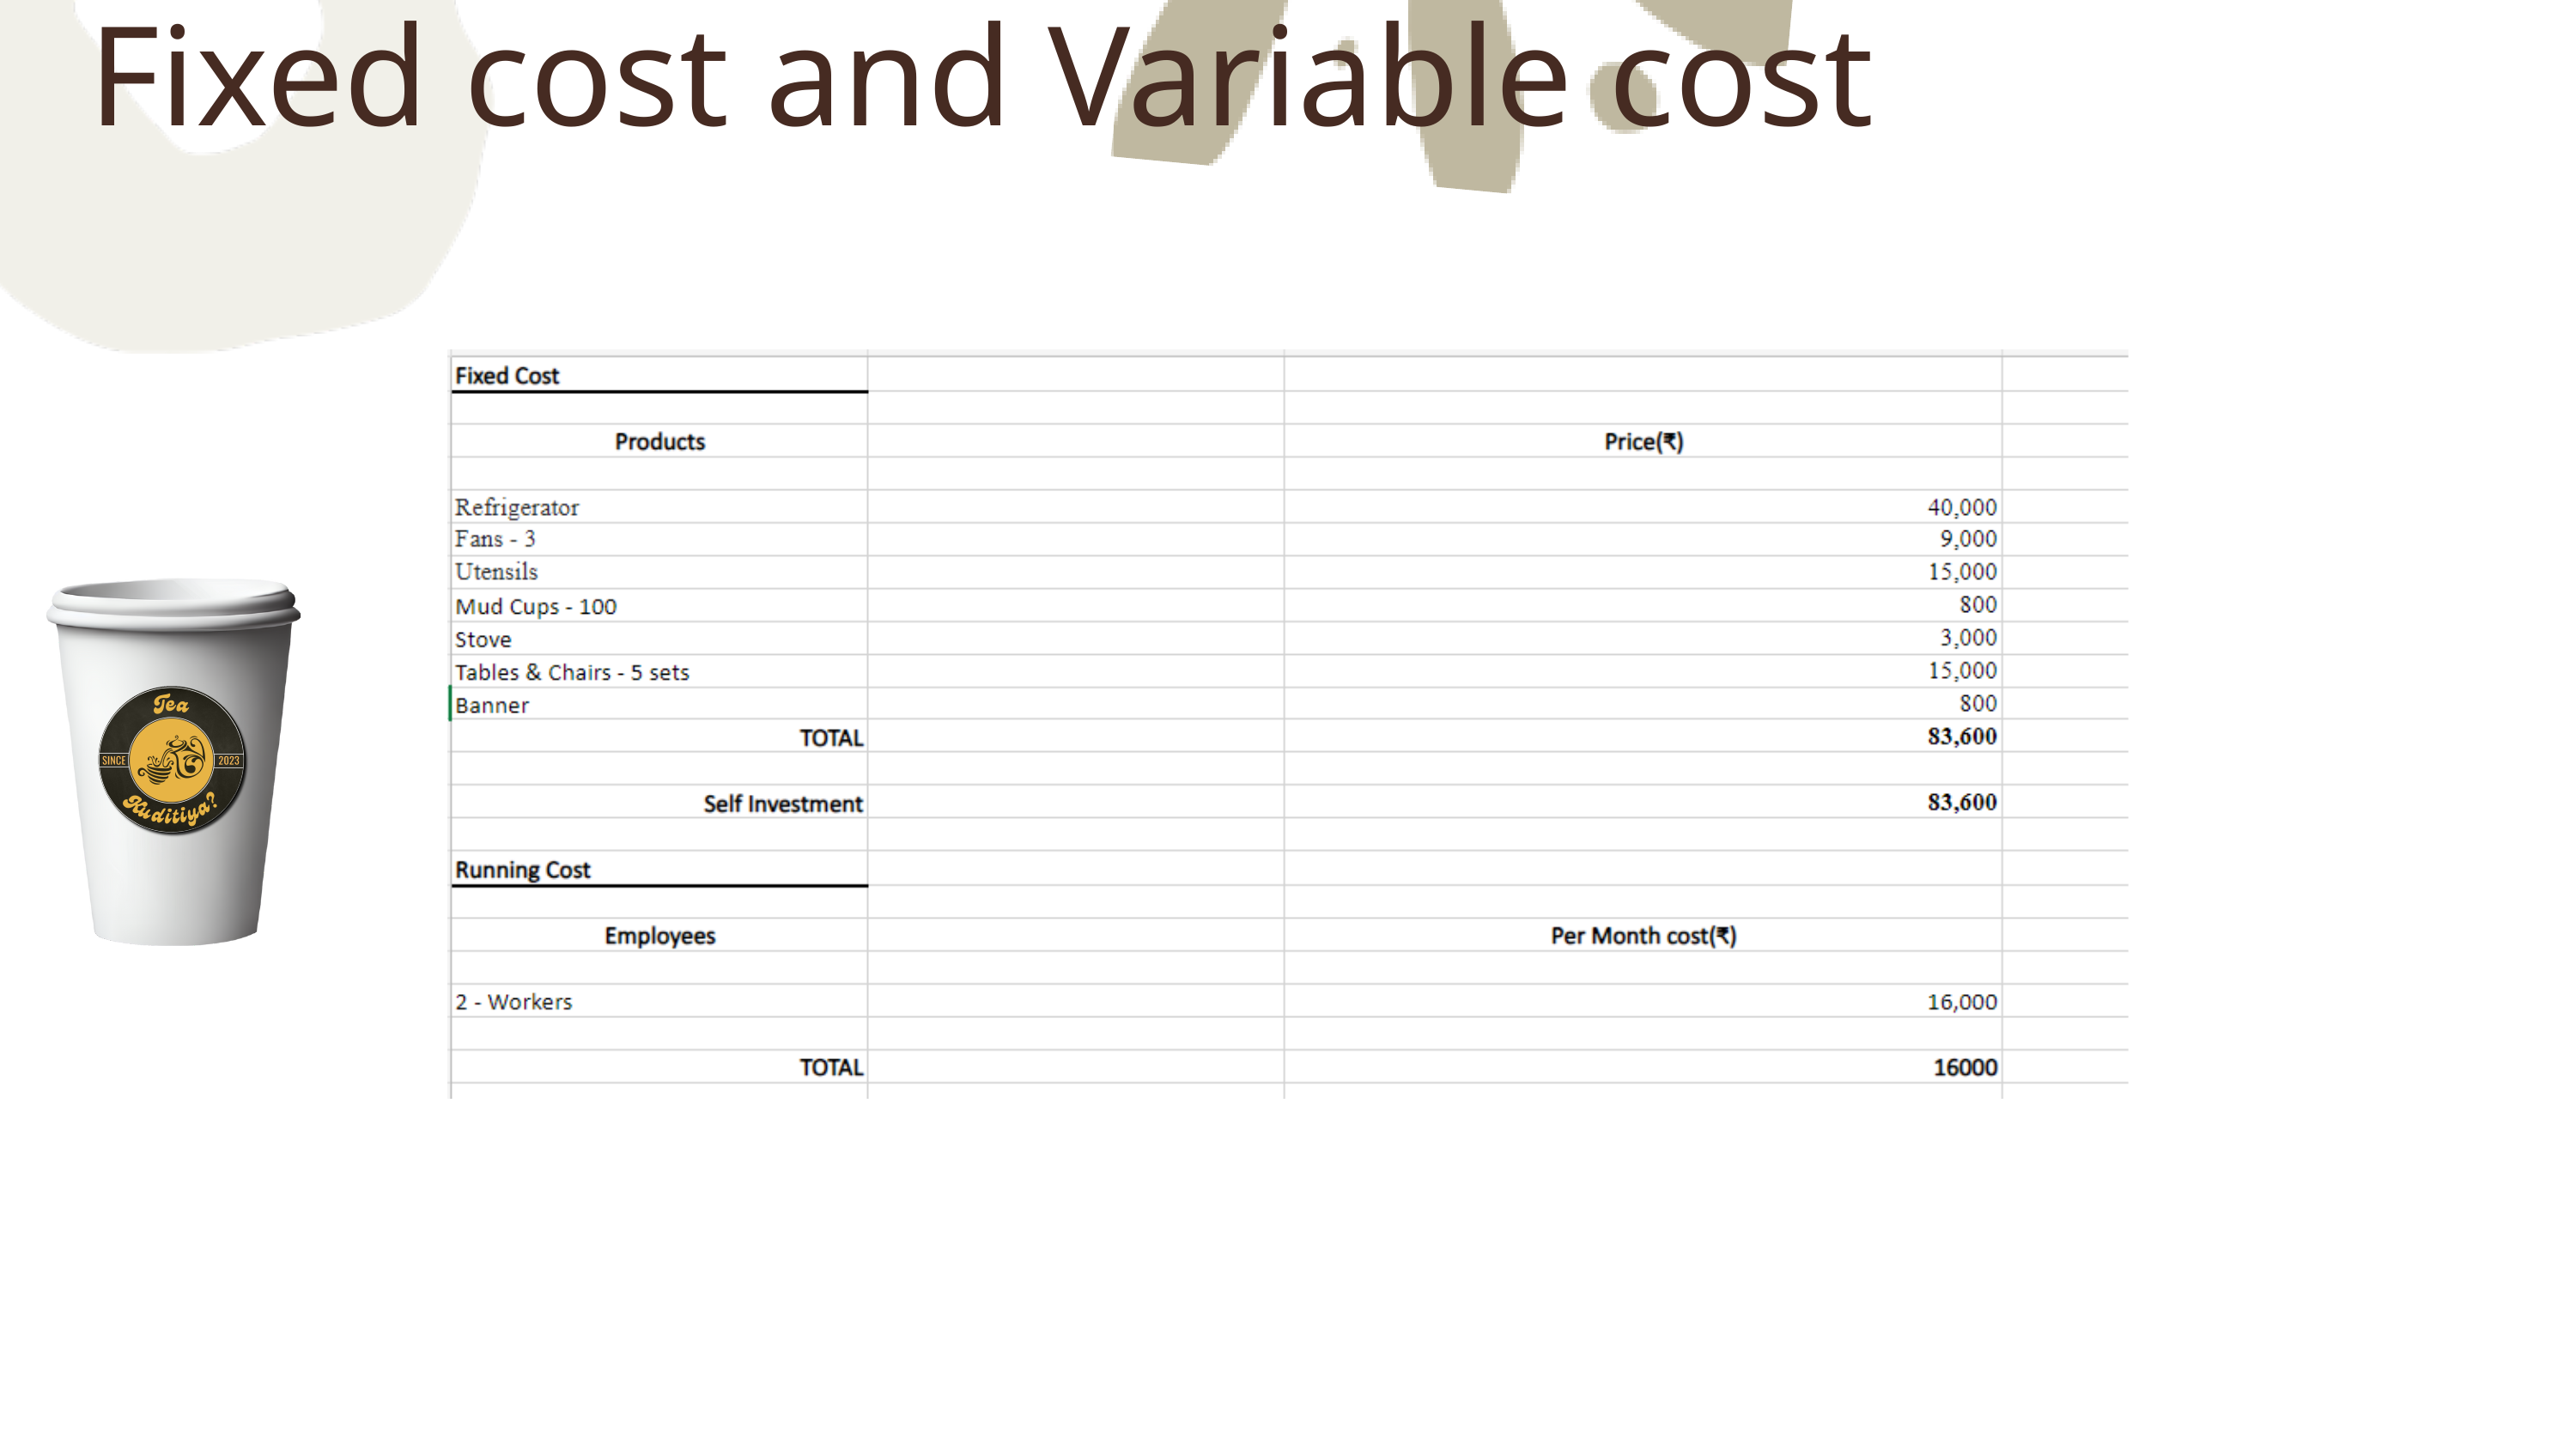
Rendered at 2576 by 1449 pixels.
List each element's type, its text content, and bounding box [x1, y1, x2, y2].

text_box [0, 0, 495, 354]
text_box [46, 578, 301, 946]
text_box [97, 685, 250, 839]
text_box Fixed cost and Variable cost [88, 17, 2019, 154]
text_box [1110, 154, 1778, 219]
text_box [1123, 0, 1793, 17]
text_box [447, 349, 2129, 1099]
